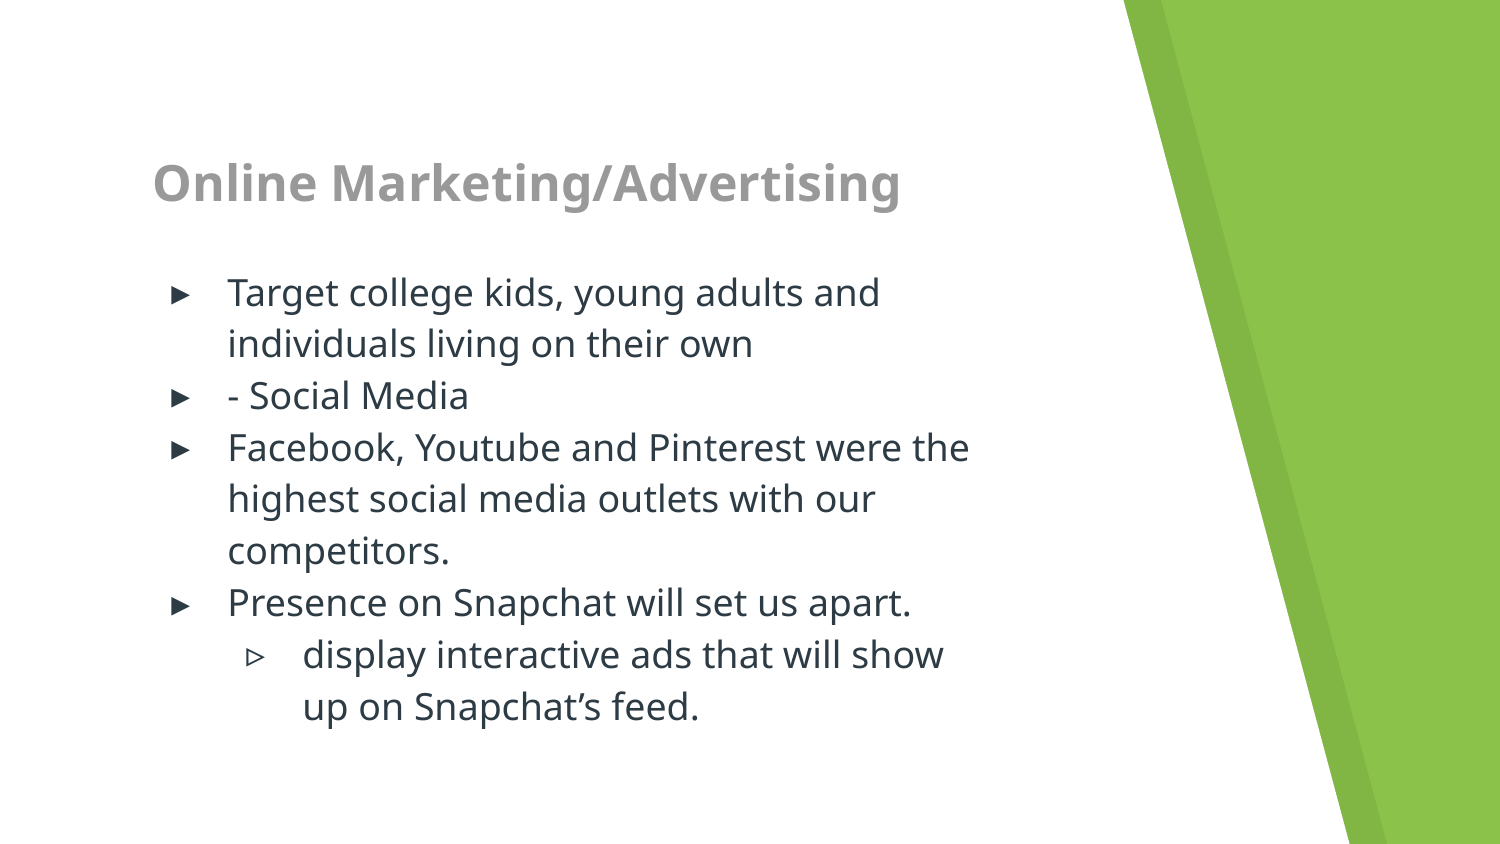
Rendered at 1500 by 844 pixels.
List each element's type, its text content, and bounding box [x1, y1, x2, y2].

list Target college kids, young adults and individuals living on their own - Social Media Facebook, Youtube and Pinterest were the highest social media outlets with our competitors. Presence on Snapchat will set us apart. display interactive ads that will show up on Snapchat’s feed. [137, 246, 1011, 735]
title Online Marketing/Advertising [137, 146, 1011, 227]
